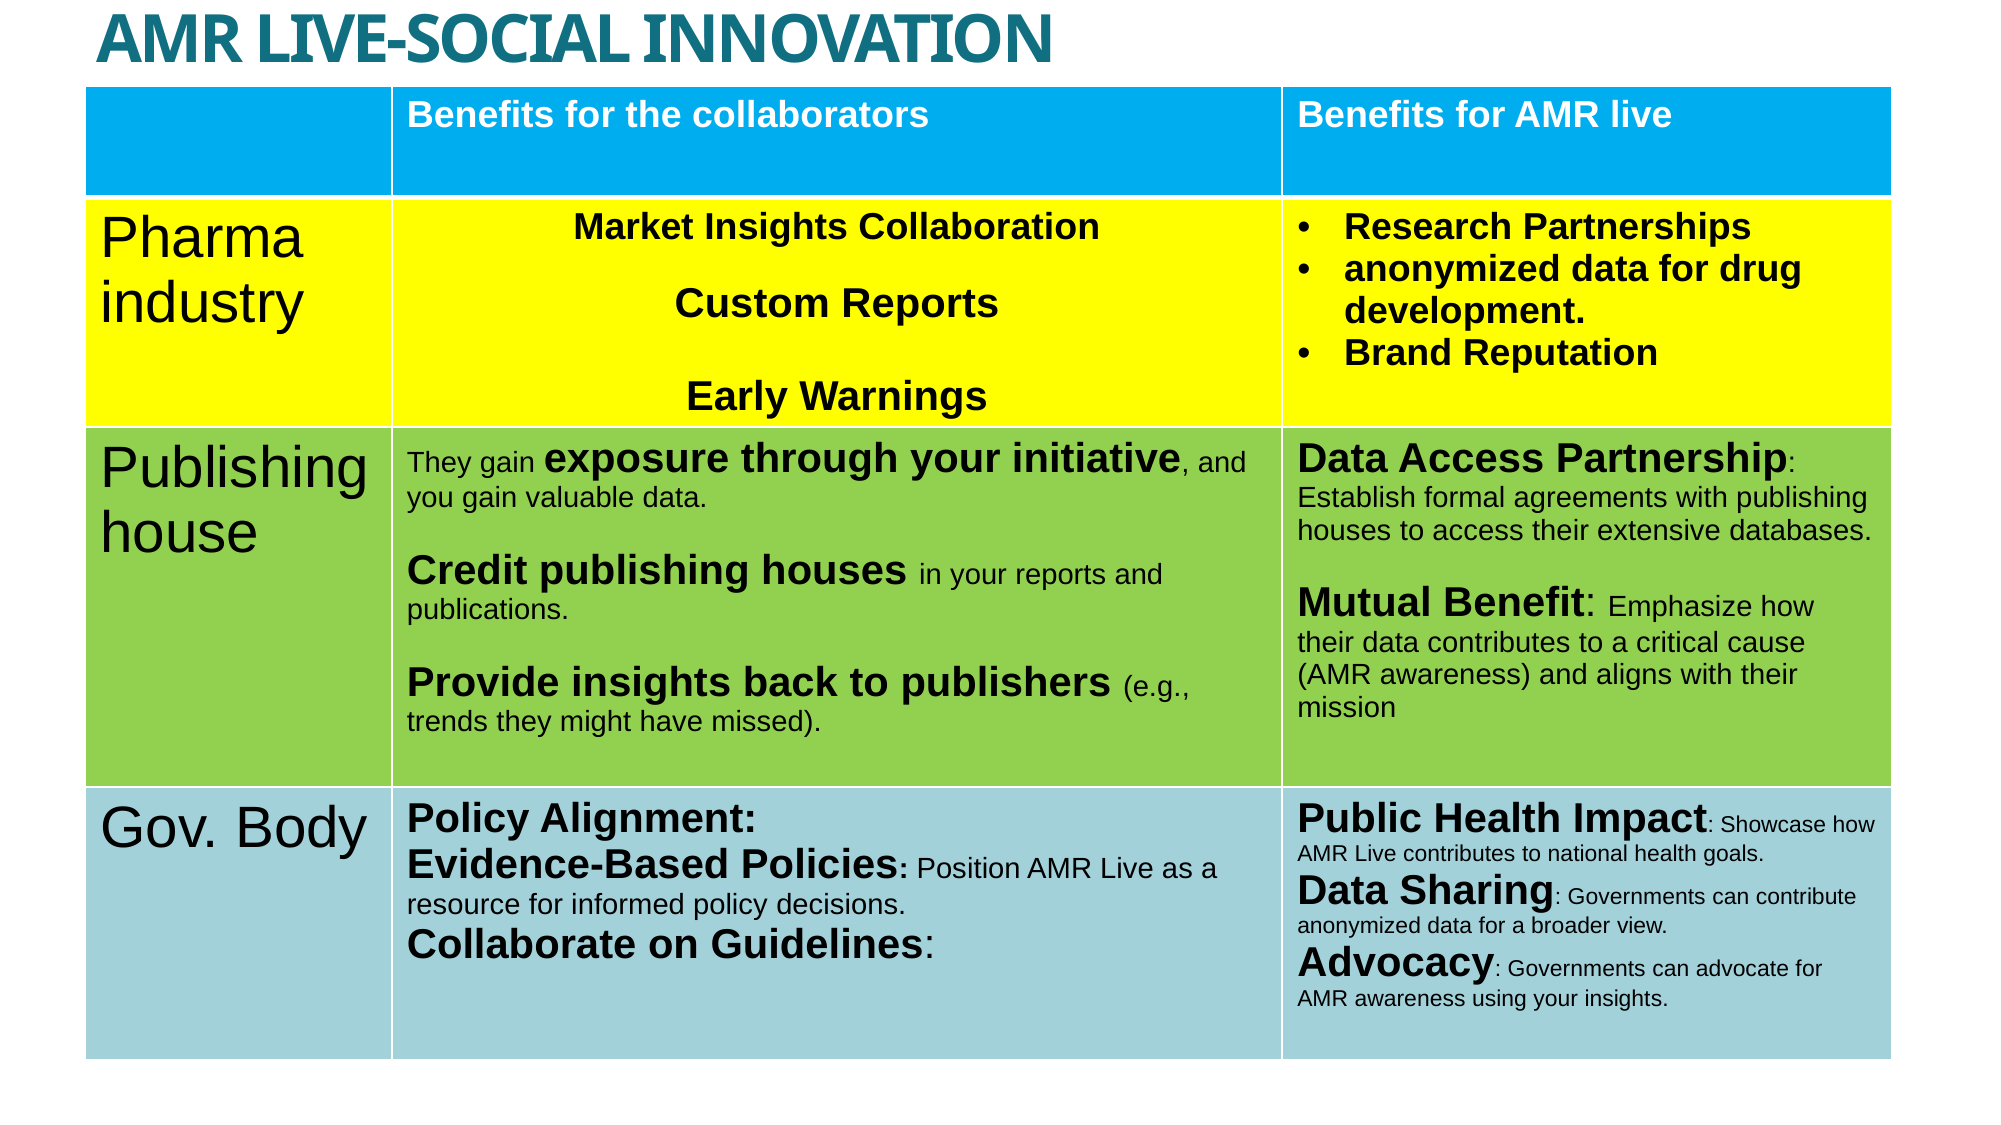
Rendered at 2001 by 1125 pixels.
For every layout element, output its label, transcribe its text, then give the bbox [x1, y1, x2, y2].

table_header Benefits for the collaborators [393, 87, 1281, 195]
table_cell Policy Alignment: Evidence-Based Policies: Position AMR Live as a resource for informed policy decisions. Collaborate on Guidelines: [393, 788, 1281, 1059]
table_header Benefits for AMR live [1283, 87, 1891, 195]
table_cell Publishing house [86, 428, 391, 786]
table_cell They gain exposure through your initiative, and you gain valuable data. Credit publishing houses in your reports and publications. Provide insights back to publishers (e.g., trends they might have missed). [393, 428, 1281, 786]
table_cell Pharma industry [86, 200, 391, 426]
table_cell Market Insights Collaboration Custom Reports Early Warnings [393, 200, 1281, 426]
title AMR live-Social Innovation [96, 4, 1629, 86]
table_cell Gov. Body [86, 788, 391, 1059]
table_cell Research Partnerships anonymized data for drug development. Brand Reputation [1283, 200, 1891, 426]
table_cell Data Access Partnership: Establish formal agreements with publishing houses to access their extensive databases. Mutual Benefit: Emphasize how their data contributes to a critical cause (AMR awareness) and aligns with their mission [1283, 428, 1891, 786]
table_cell Public Health Impact: Showcase how AMR Live contributes to national health goals. Data Sharing: Governments can contribute anonymized data for a broader view. Advocacy: Governments can advocate for AMR awareness using your insights. [1283, 788, 1891, 1059]
table_header [86, 87, 391, 195]
